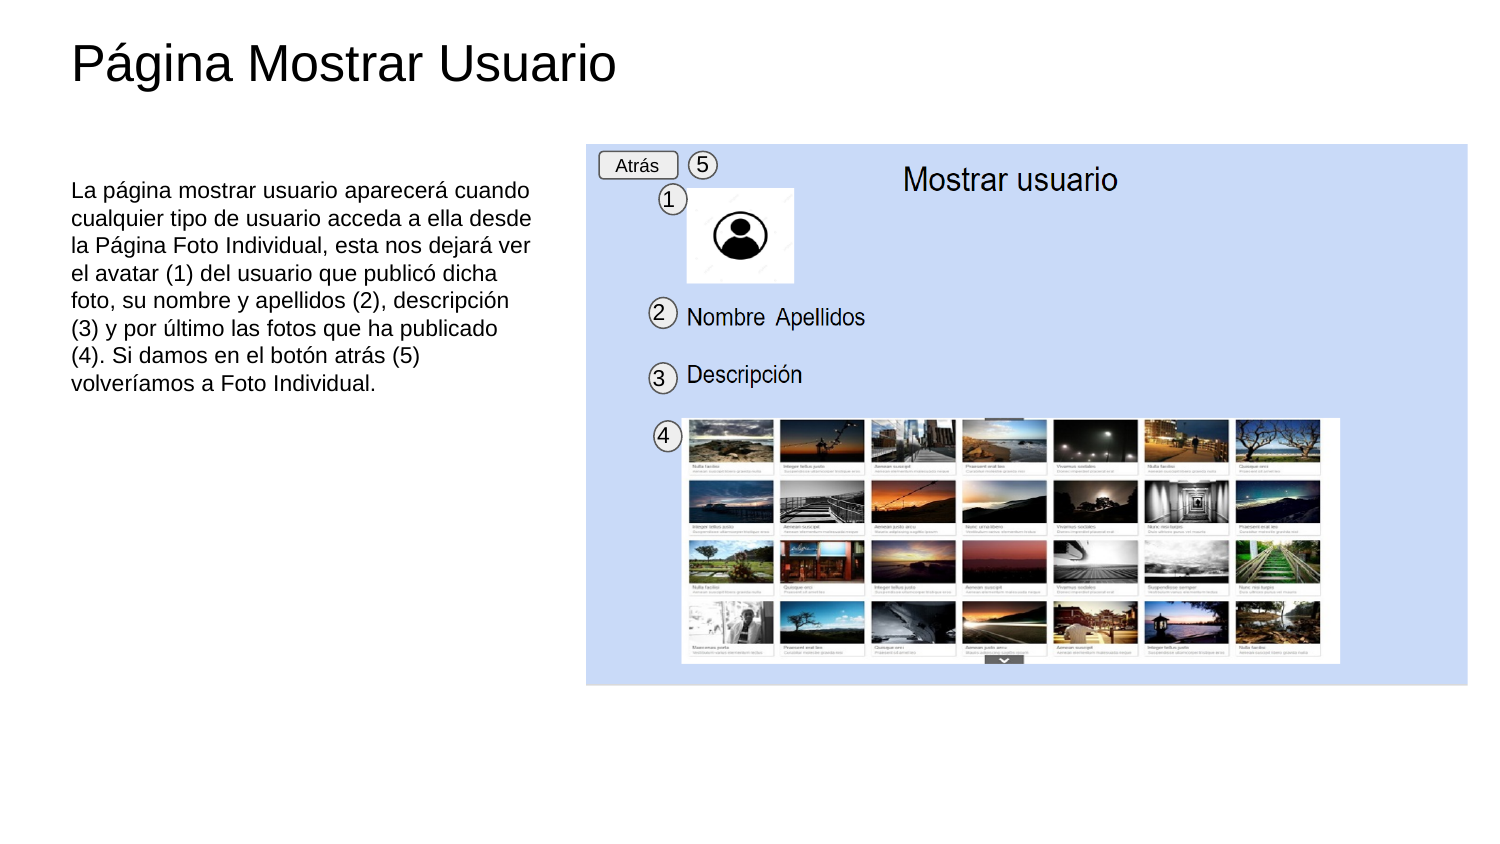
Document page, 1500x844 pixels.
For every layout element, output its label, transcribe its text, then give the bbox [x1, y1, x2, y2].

text_box Página Mostrar Usuario [56, 14, 743, 107]
text_box La página mostrar usuario aparecerá cuando cualquier tipo de usuario acceda a ella desde la Página Foto Individual, esta nos dejará ver el avatar (1) del usuario que publicó dicha foto, su nombre y apellidos (2), descripción (3) y por último las fotos que ha publicado (4). Si damos en el botón atrás (5) volveríamos a Foto Individual. [56, 161, 548, 411]
text_box 5 [682, 136, 712, 142]
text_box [585, 143, 1468, 686]
